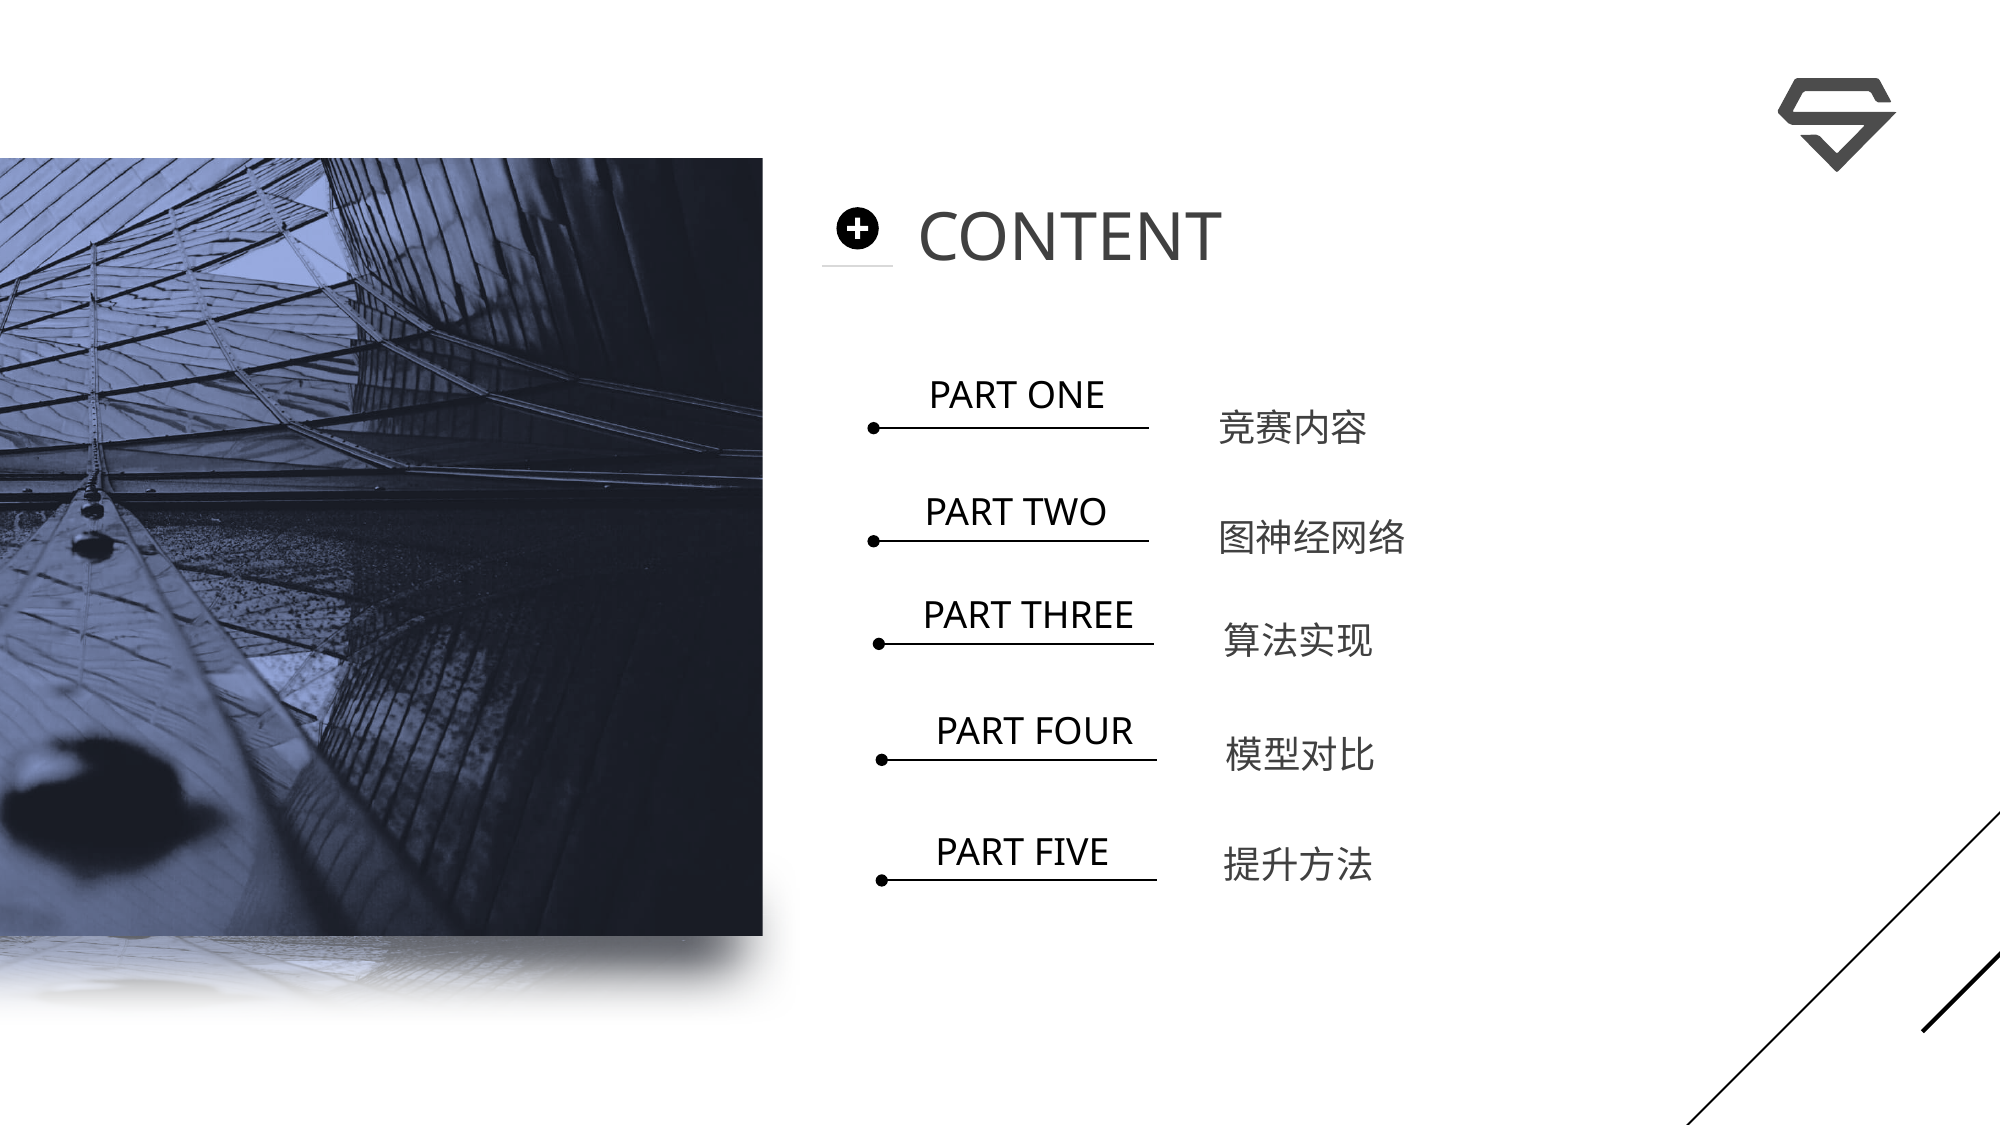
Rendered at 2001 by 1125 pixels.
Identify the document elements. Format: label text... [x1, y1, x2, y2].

text_box PART ONE [913, 363, 1121, 424]
text_box PART THREE [907, 583, 1150, 643]
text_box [1675, 771, 2000, 1125]
text_box 提升方法 [1208, 820, 1675, 894]
picture [0, 158, 800, 1024]
text_box [1777, 78, 1897, 172]
text_box PART TWO [909, 480, 1123, 541]
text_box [836, 207, 879, 250]
text_box PART FIVE [920, 820, 1125, 880]
text_box 图神经网络 [1203, 492, 1837, 567]
text_box PART FOUR [920, 699, 1149, 759]
text_box 算法实现 [1208, 596, 1842, 670]
text_box 模型对比 [1210, 709, 1845, 783]
text_box CONTENT [902, 186, 1238, 282]
text_box 竞赛内容 [1203, 383, 1837, 457]
